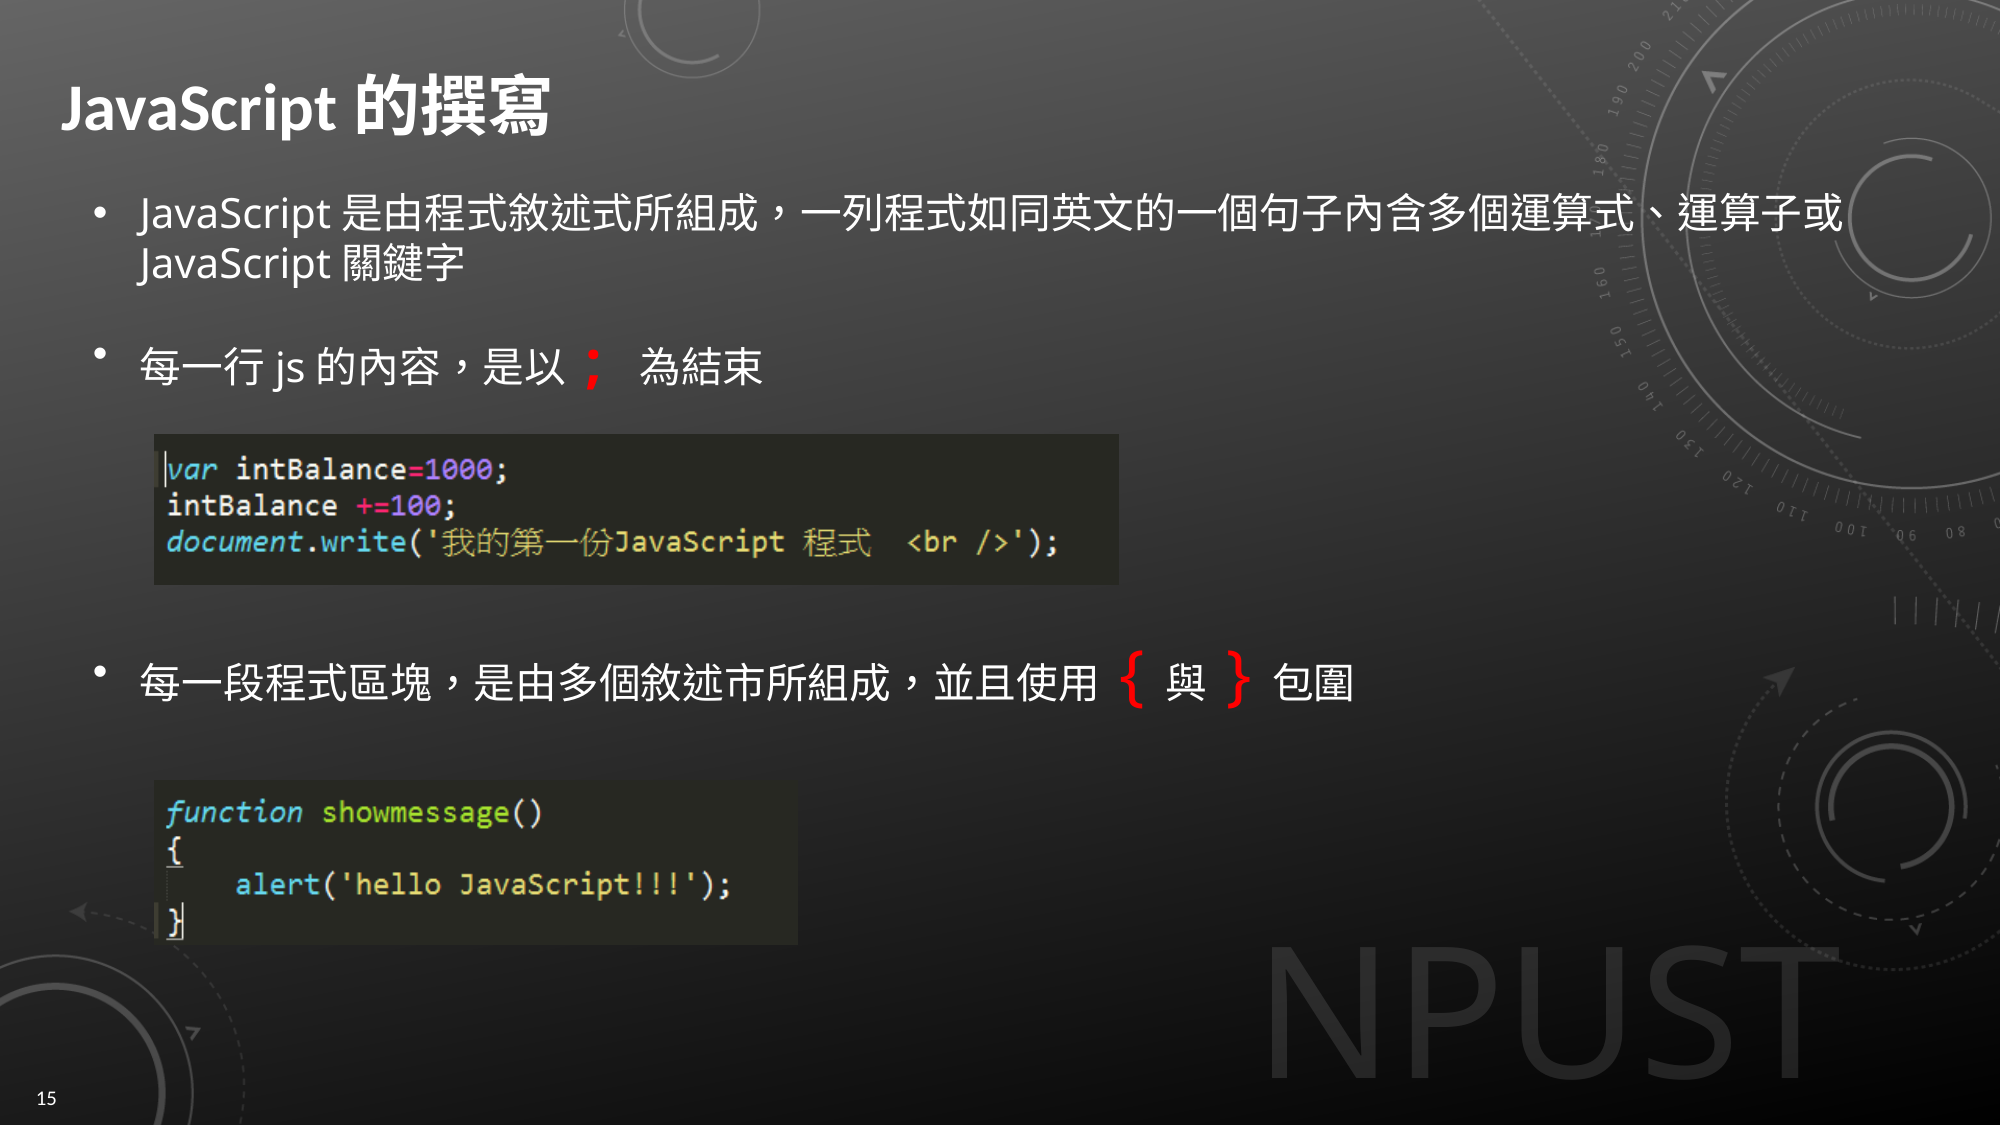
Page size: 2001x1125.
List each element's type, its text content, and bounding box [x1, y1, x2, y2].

title JavaScript的撰寫 [46, 37, 1937, 171]
list JavaScript是由程式敘述式所組成，一列程式如同英文的一個句子內含多個運算式、運算子或JavaScript關鍵字 每一行js的內容，是以 ; 為結束 每一段程式區塊，是由多個敘述市所組成，並且使用 { 與 } 包圍 [77, 179, 1923, 1007]
picture [0, 0, 2000, 1125]
